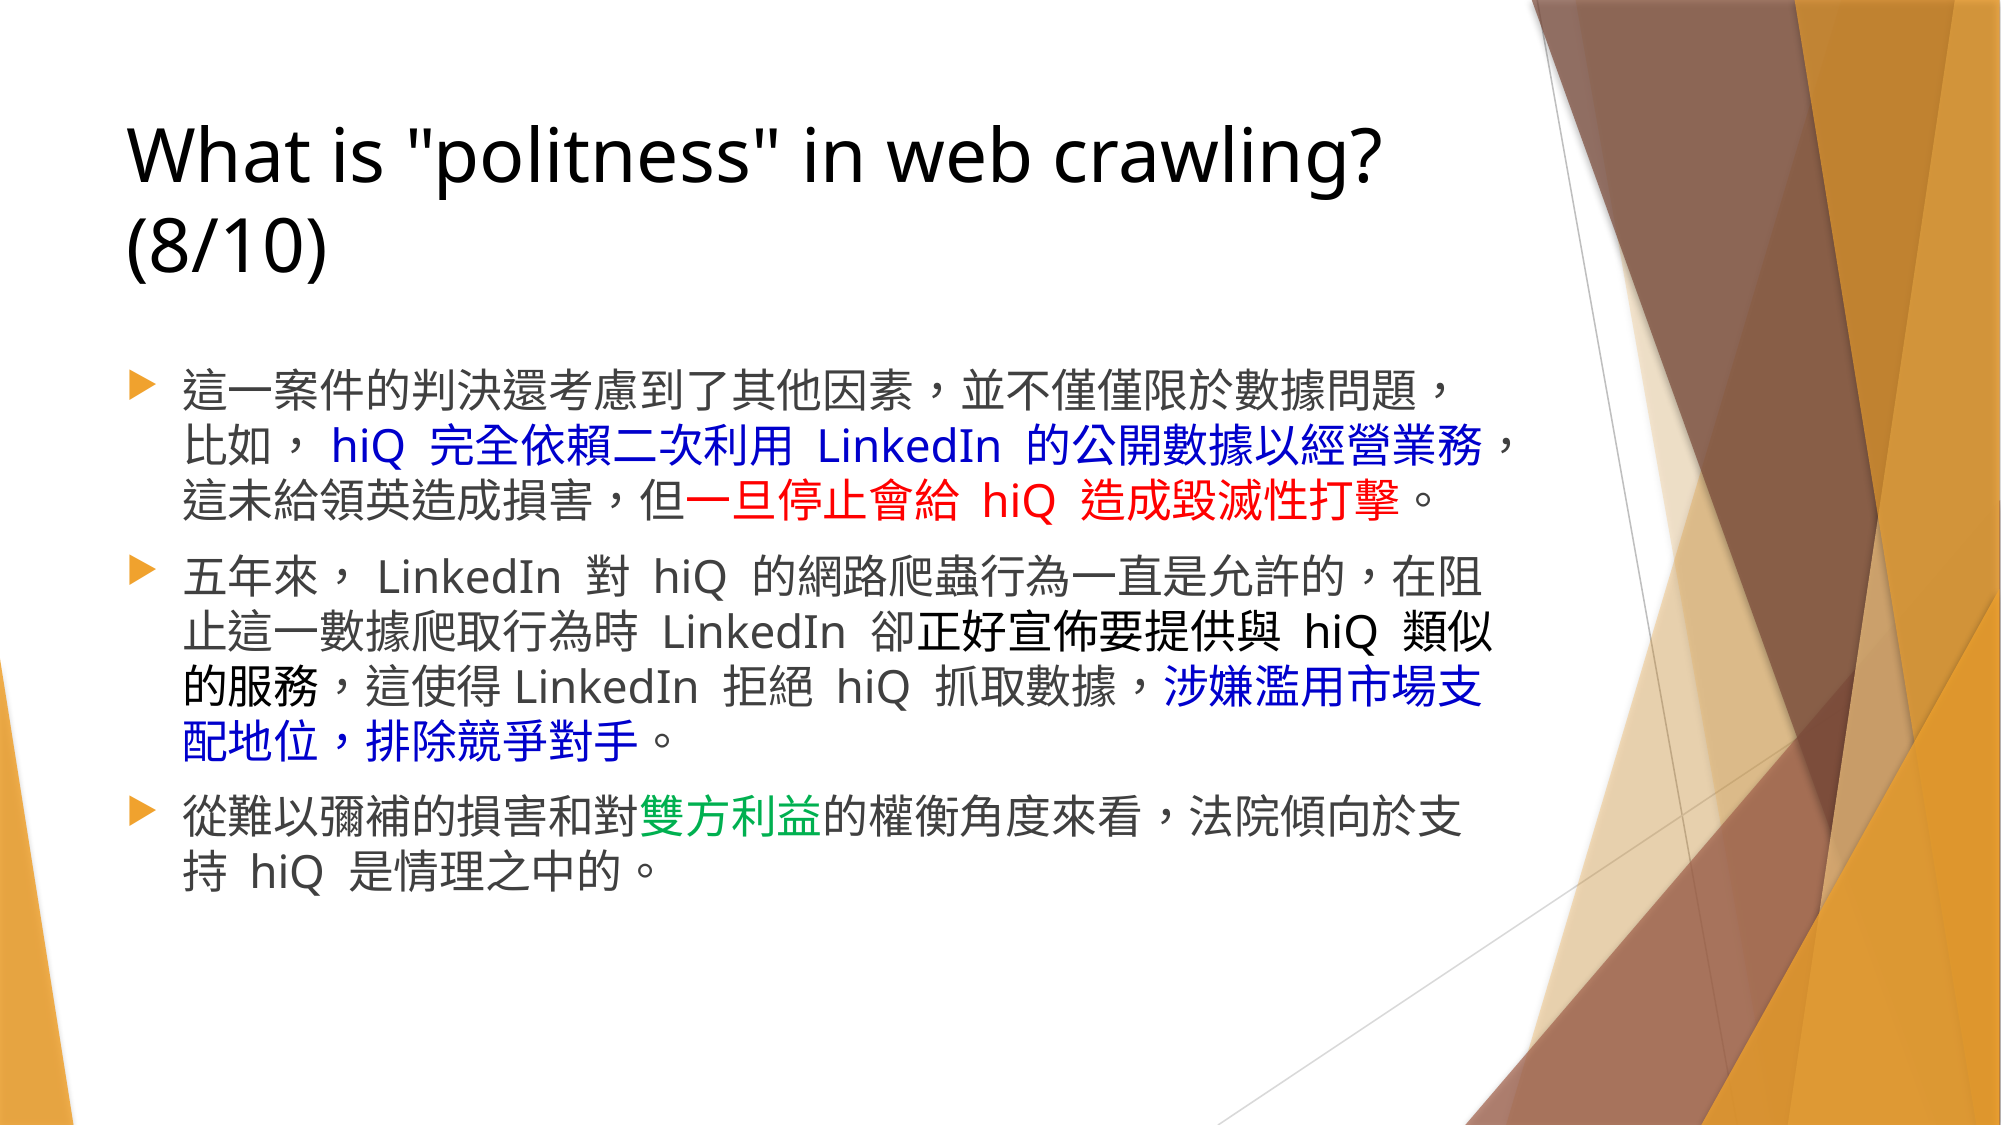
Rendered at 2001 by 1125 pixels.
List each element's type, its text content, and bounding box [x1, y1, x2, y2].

list 這一案件的判決還考慮到了其他因素，並不僅僅限於數據問題，比如，hiQ 完全依賴二次利用 LinkedIn 的公開數據以經營業務，這未給領英造成損害，但一旦停止會給 hiQ 造成毀滅性打擊。 五年來，LinkedIn 對 hiQ 的網路爬蟲行為一直是允許的，在阻止這一數據爬取行為時 LinkedIn 卻正好宣佈要提供與 hiQ 類似的服務，這使得LinkedIn 拒絕 hiQ 抓取數據，涉嫌濫用市場支配地位，排除競爭對手。 從難以彌補的損害和對雙方利益的權衡角度來看，法院傾向於支持 hiQ 是情理之中的。 [111, 354, 1522, 992]
title What is "politness" in web crawling? (8/10) [111, 99, 1522, 317]
